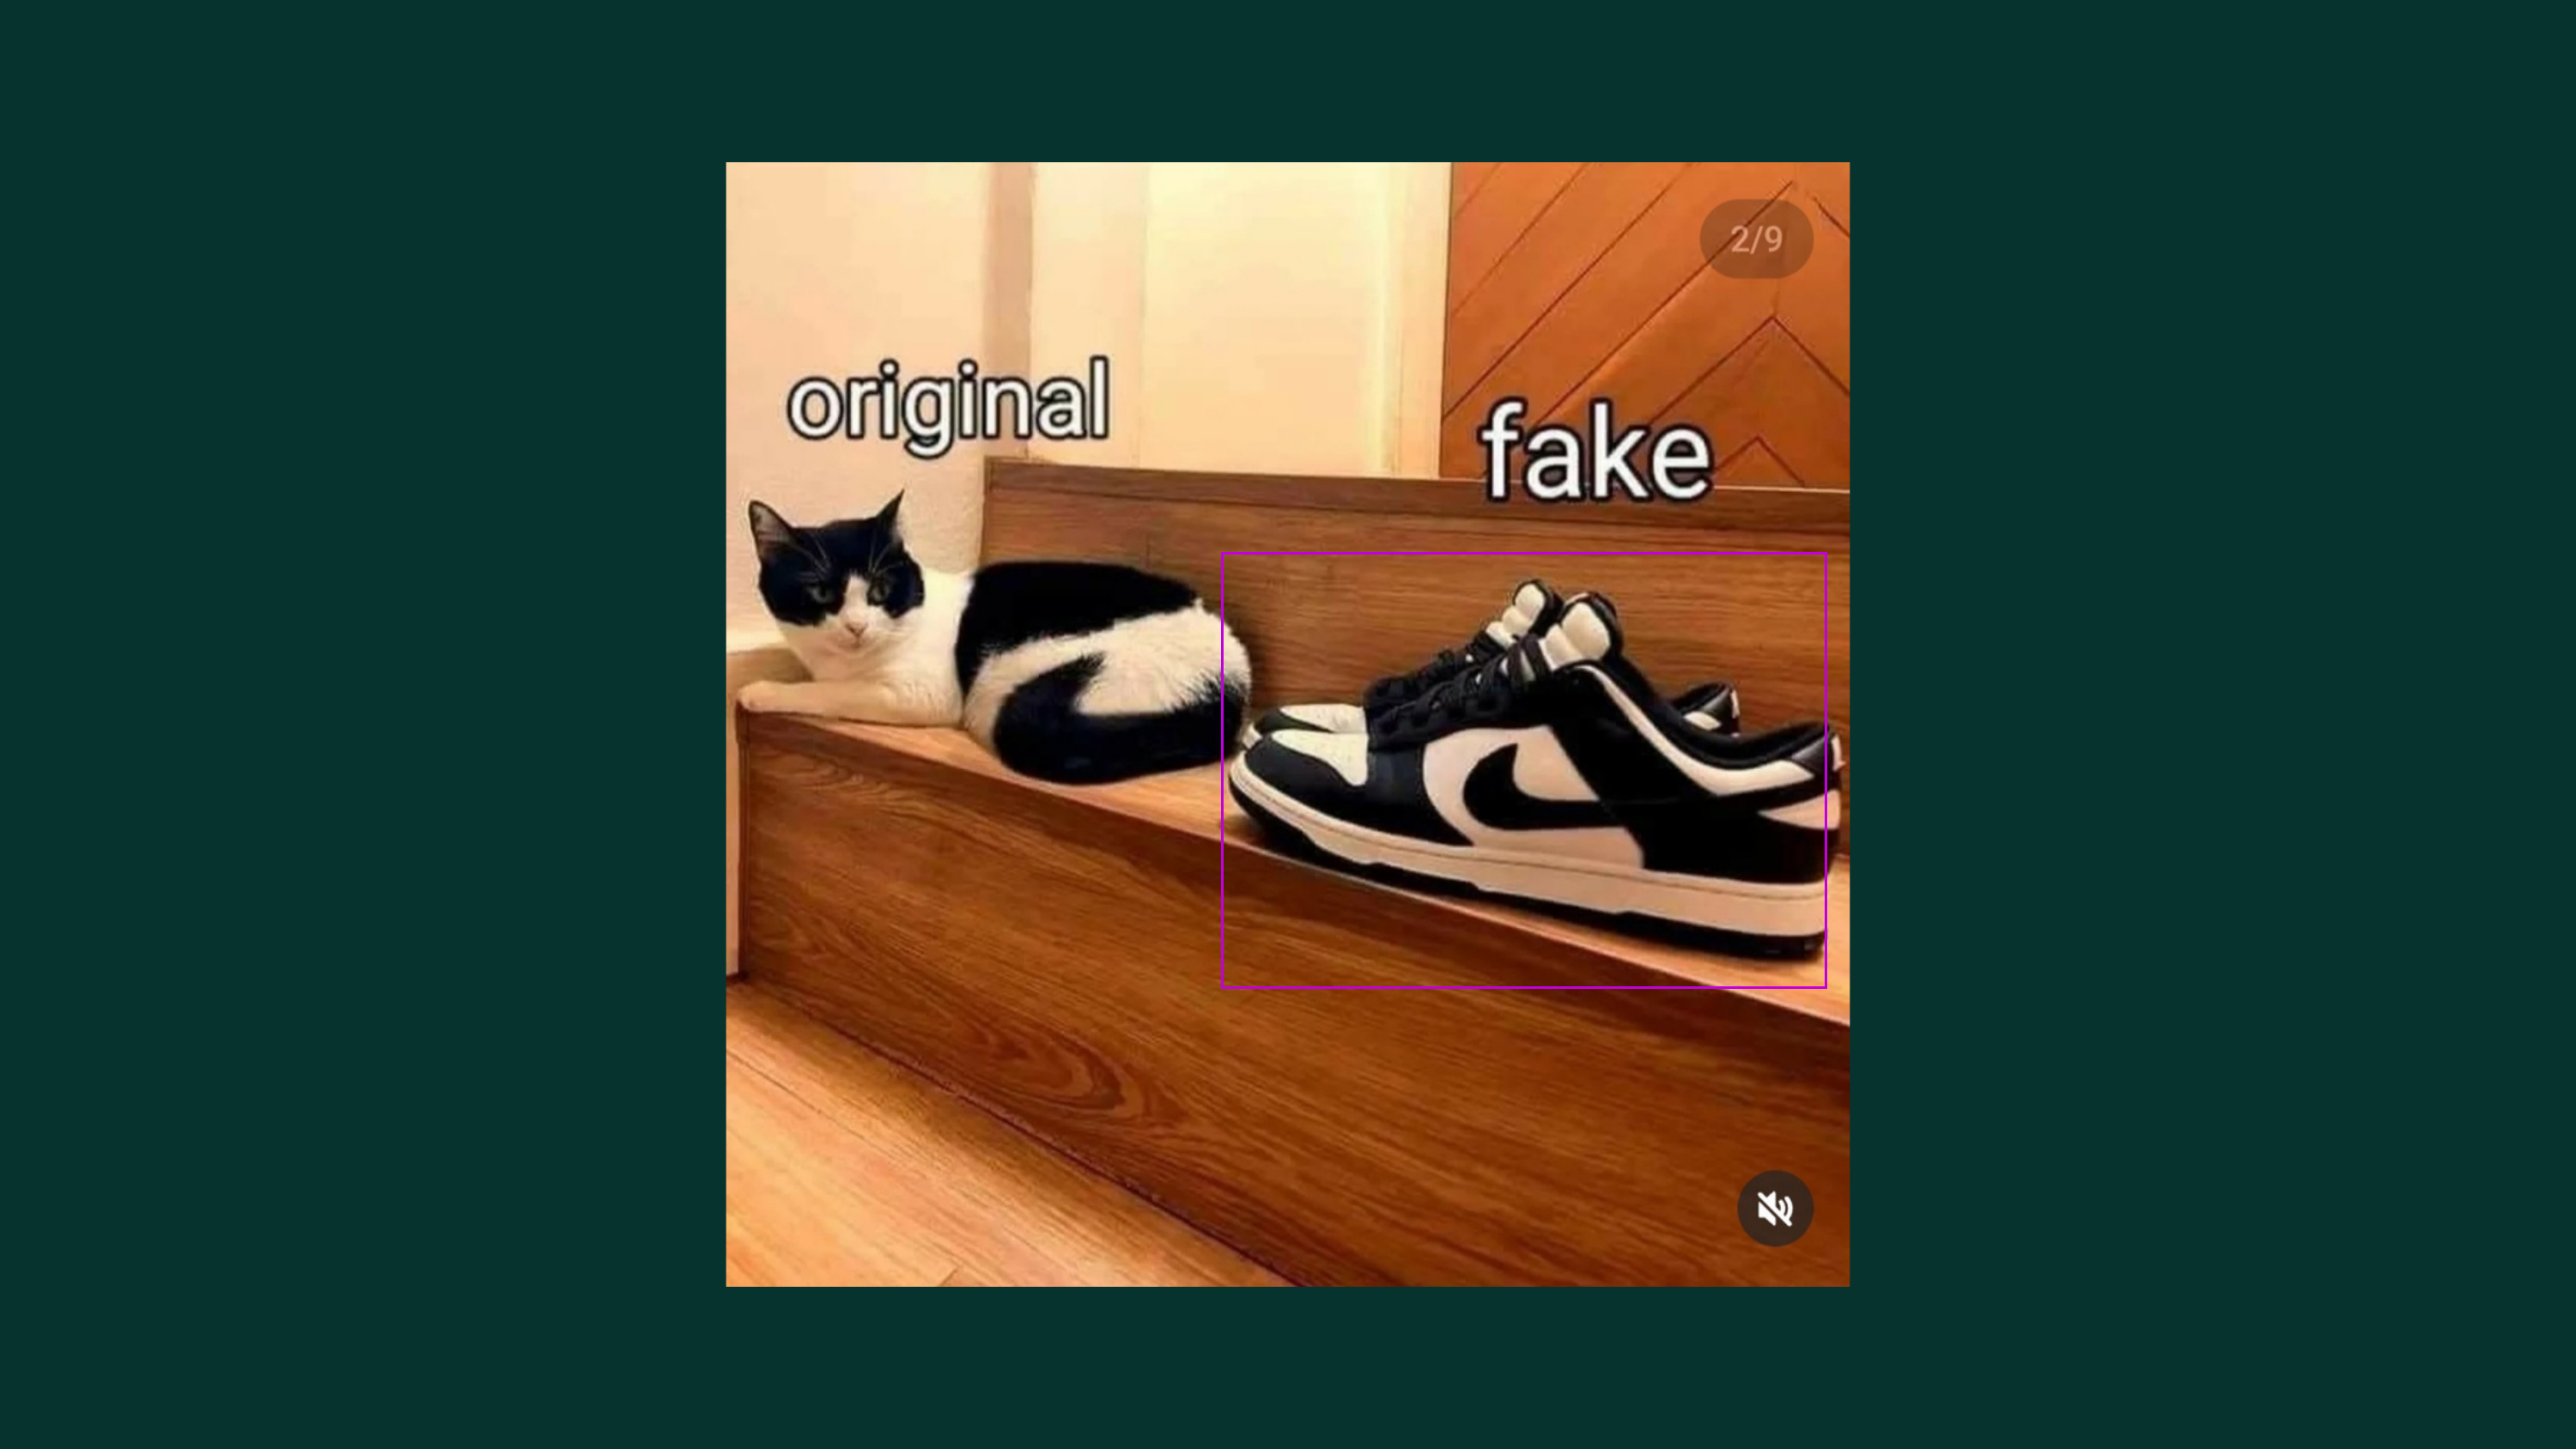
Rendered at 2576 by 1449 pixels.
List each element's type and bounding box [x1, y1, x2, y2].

text_box [1222, 553, 1827, 988]
text_box [726, 162, 1850, 1287]
